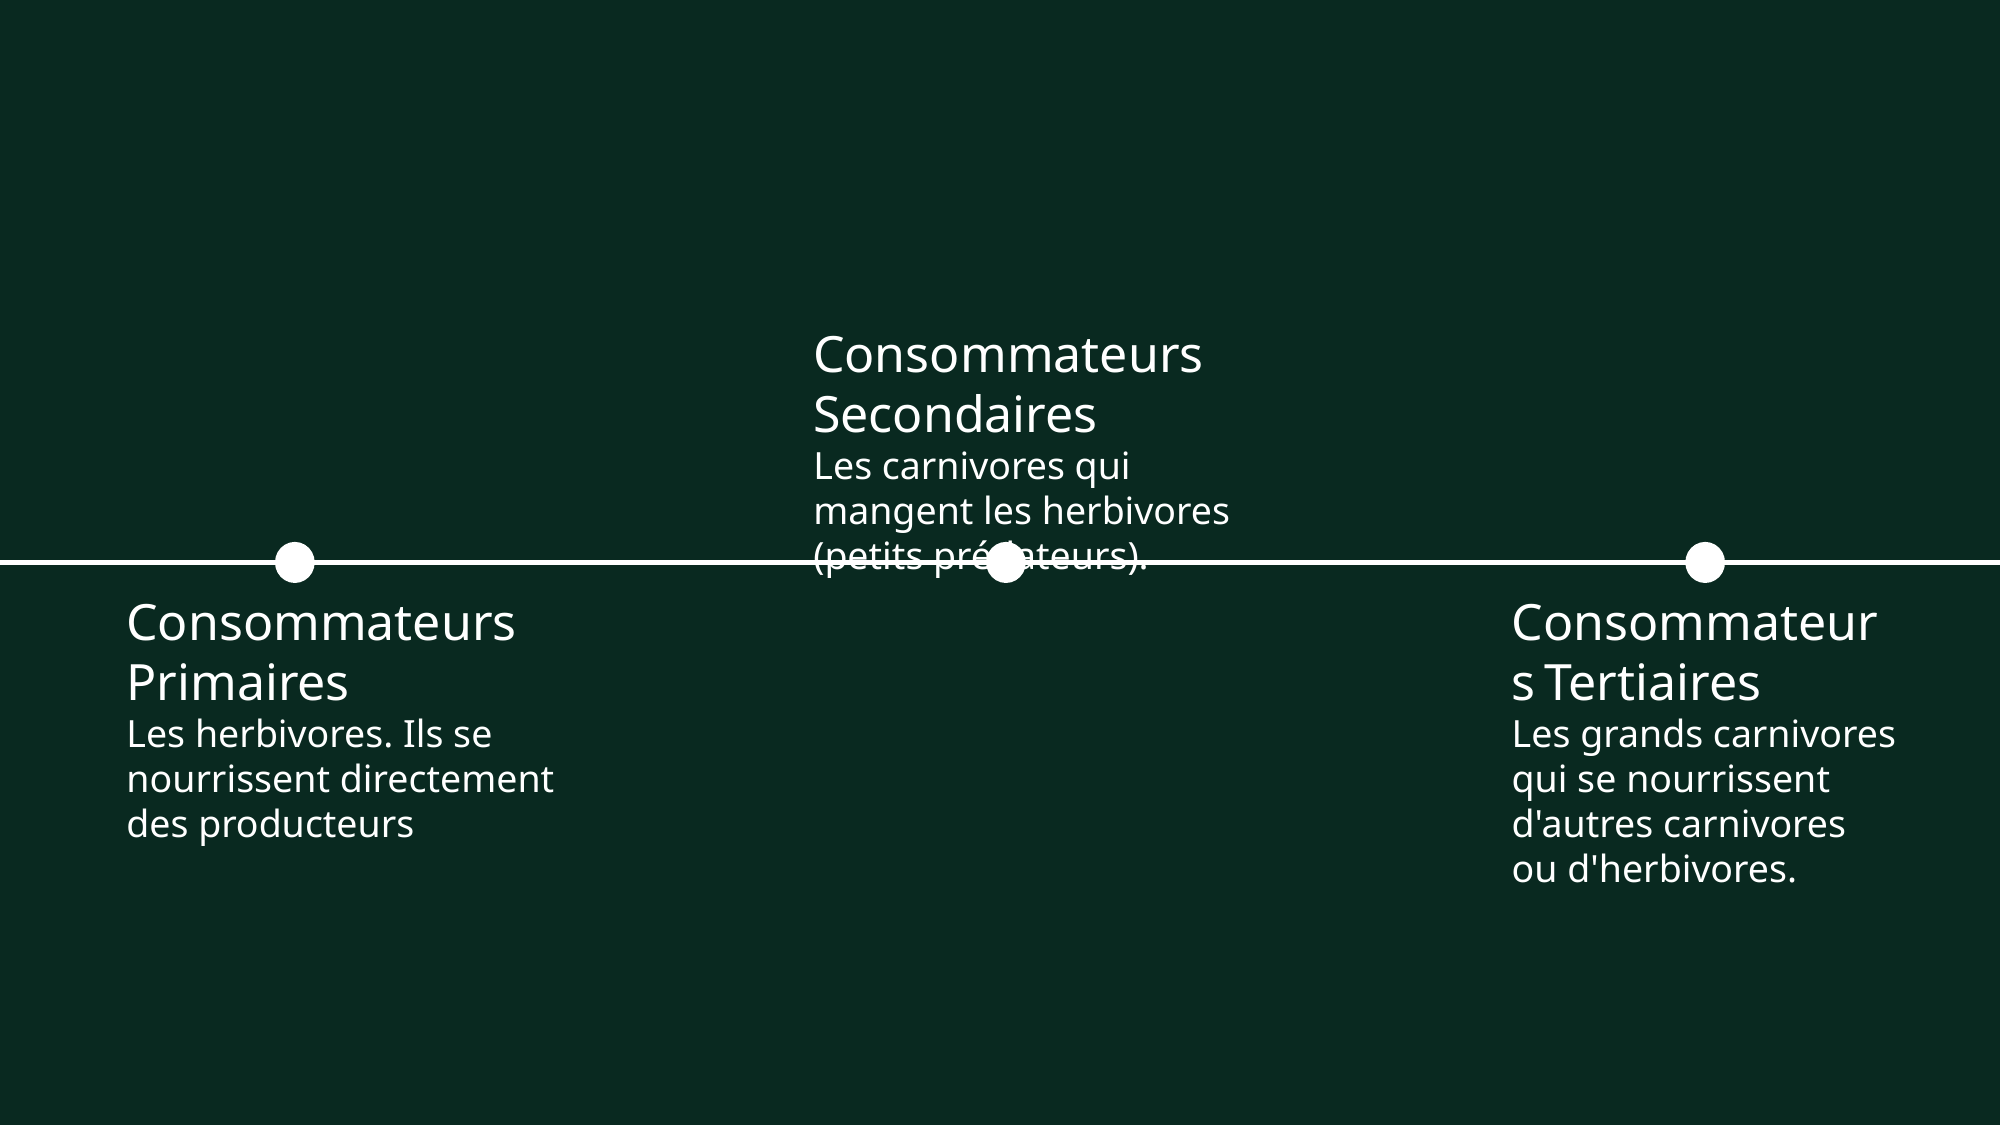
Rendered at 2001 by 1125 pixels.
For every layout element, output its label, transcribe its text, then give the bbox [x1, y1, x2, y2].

text_box Consommateurs Primaires Les herbivores. Ils se nourrissent directement des producteurs [111, 582, 626, 853]
text_box [1684, 563, 1727, 582]
text_box [274, 540, 316, 560]
text_box Consommateurs Secondaires Les carnivores qui mangent les herbivores (petits prédateurs). [798, 563, 1290, 585]
text_box Consommateurs Secondaires Les carnivores qui mangent les herbivores (petits prédateurs). [798, 314, 1290, 562]
text_box [274, 565, 316, 582]
text_box Consommateurs Tertiaires Les grands carnivores qui se nourrissent d'autres carnivores ou d'herbivores. [1496, 582, 1914, 898]
text_box [1684, 540, 1727, 562]
